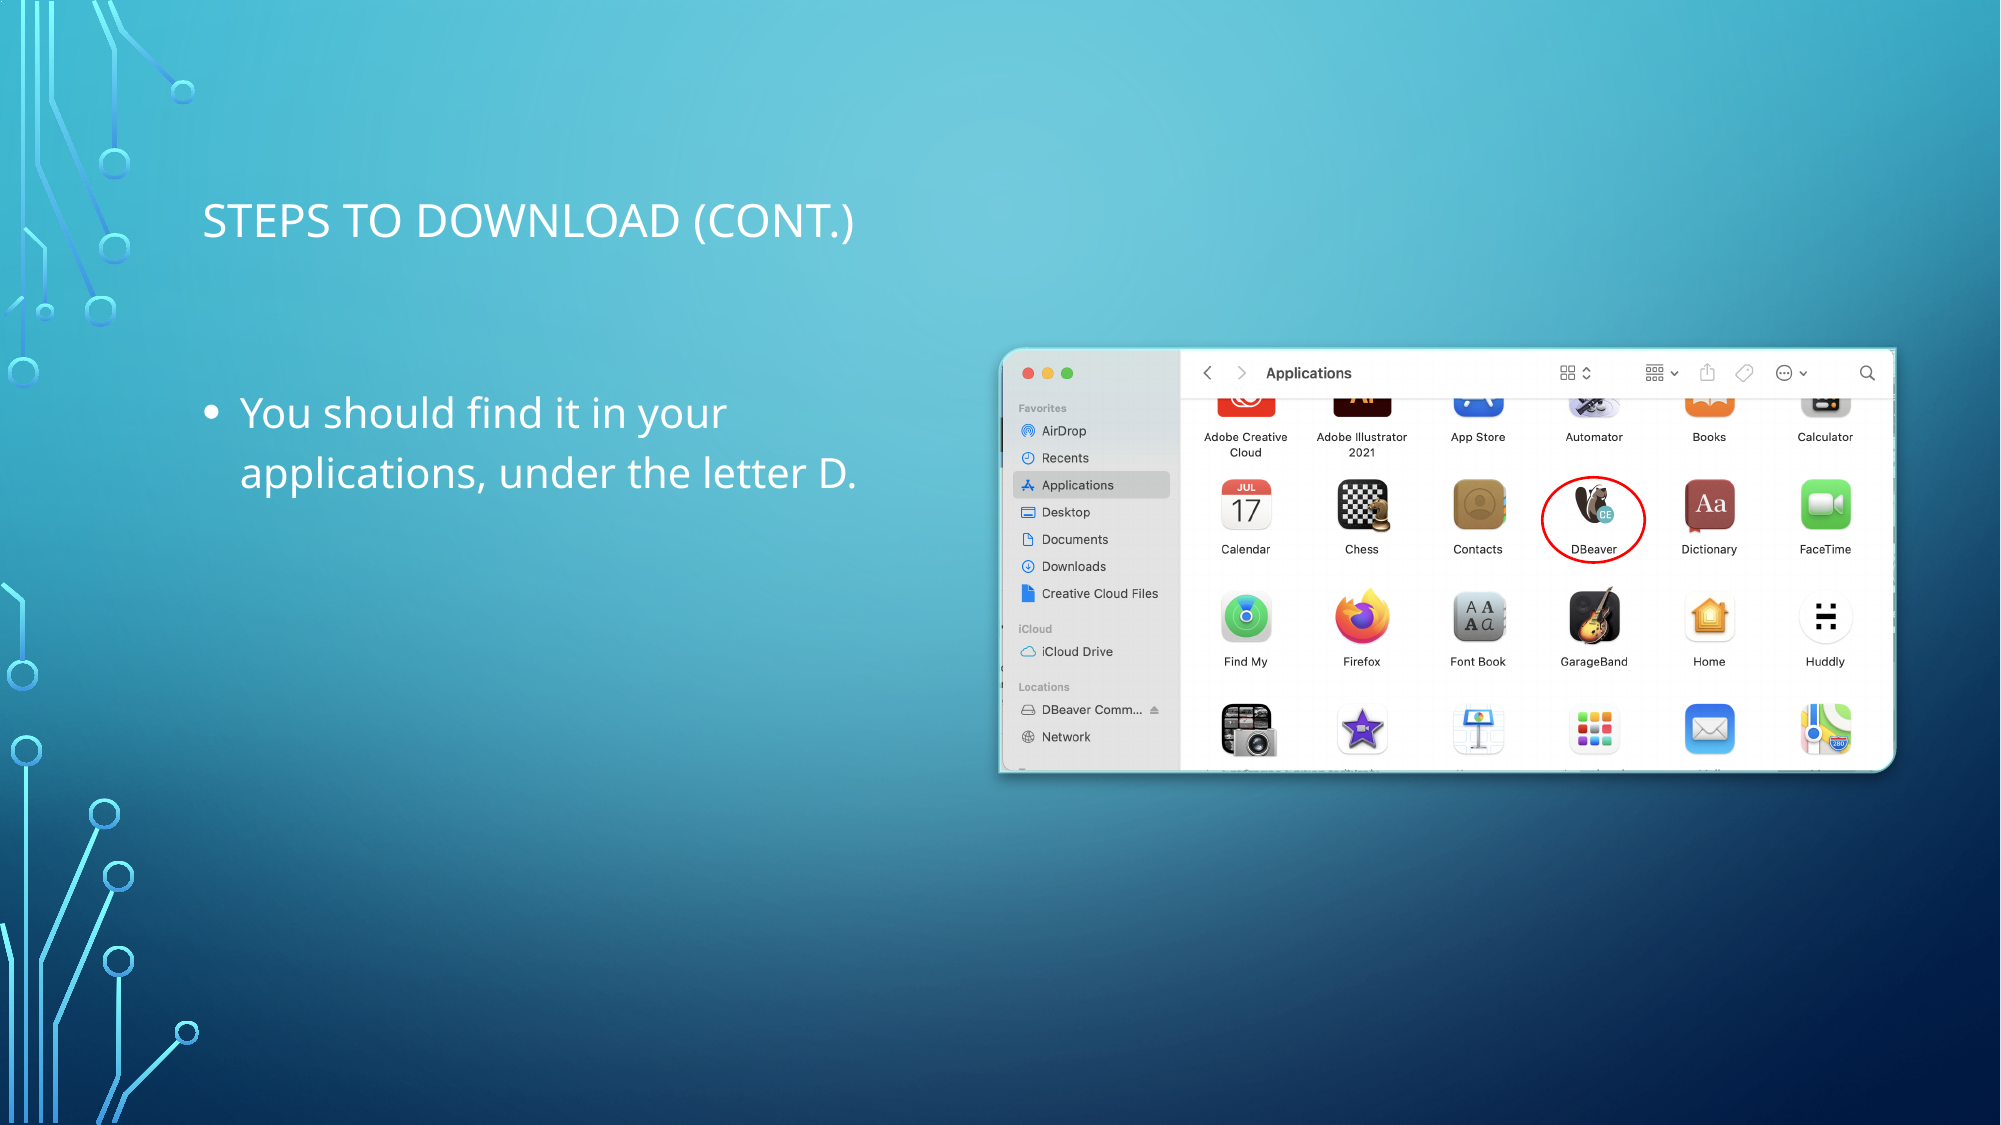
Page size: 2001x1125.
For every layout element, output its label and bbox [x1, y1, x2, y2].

text_box [0, 0, 201, 1125]
picture [201, 0, 2000, 1125]
